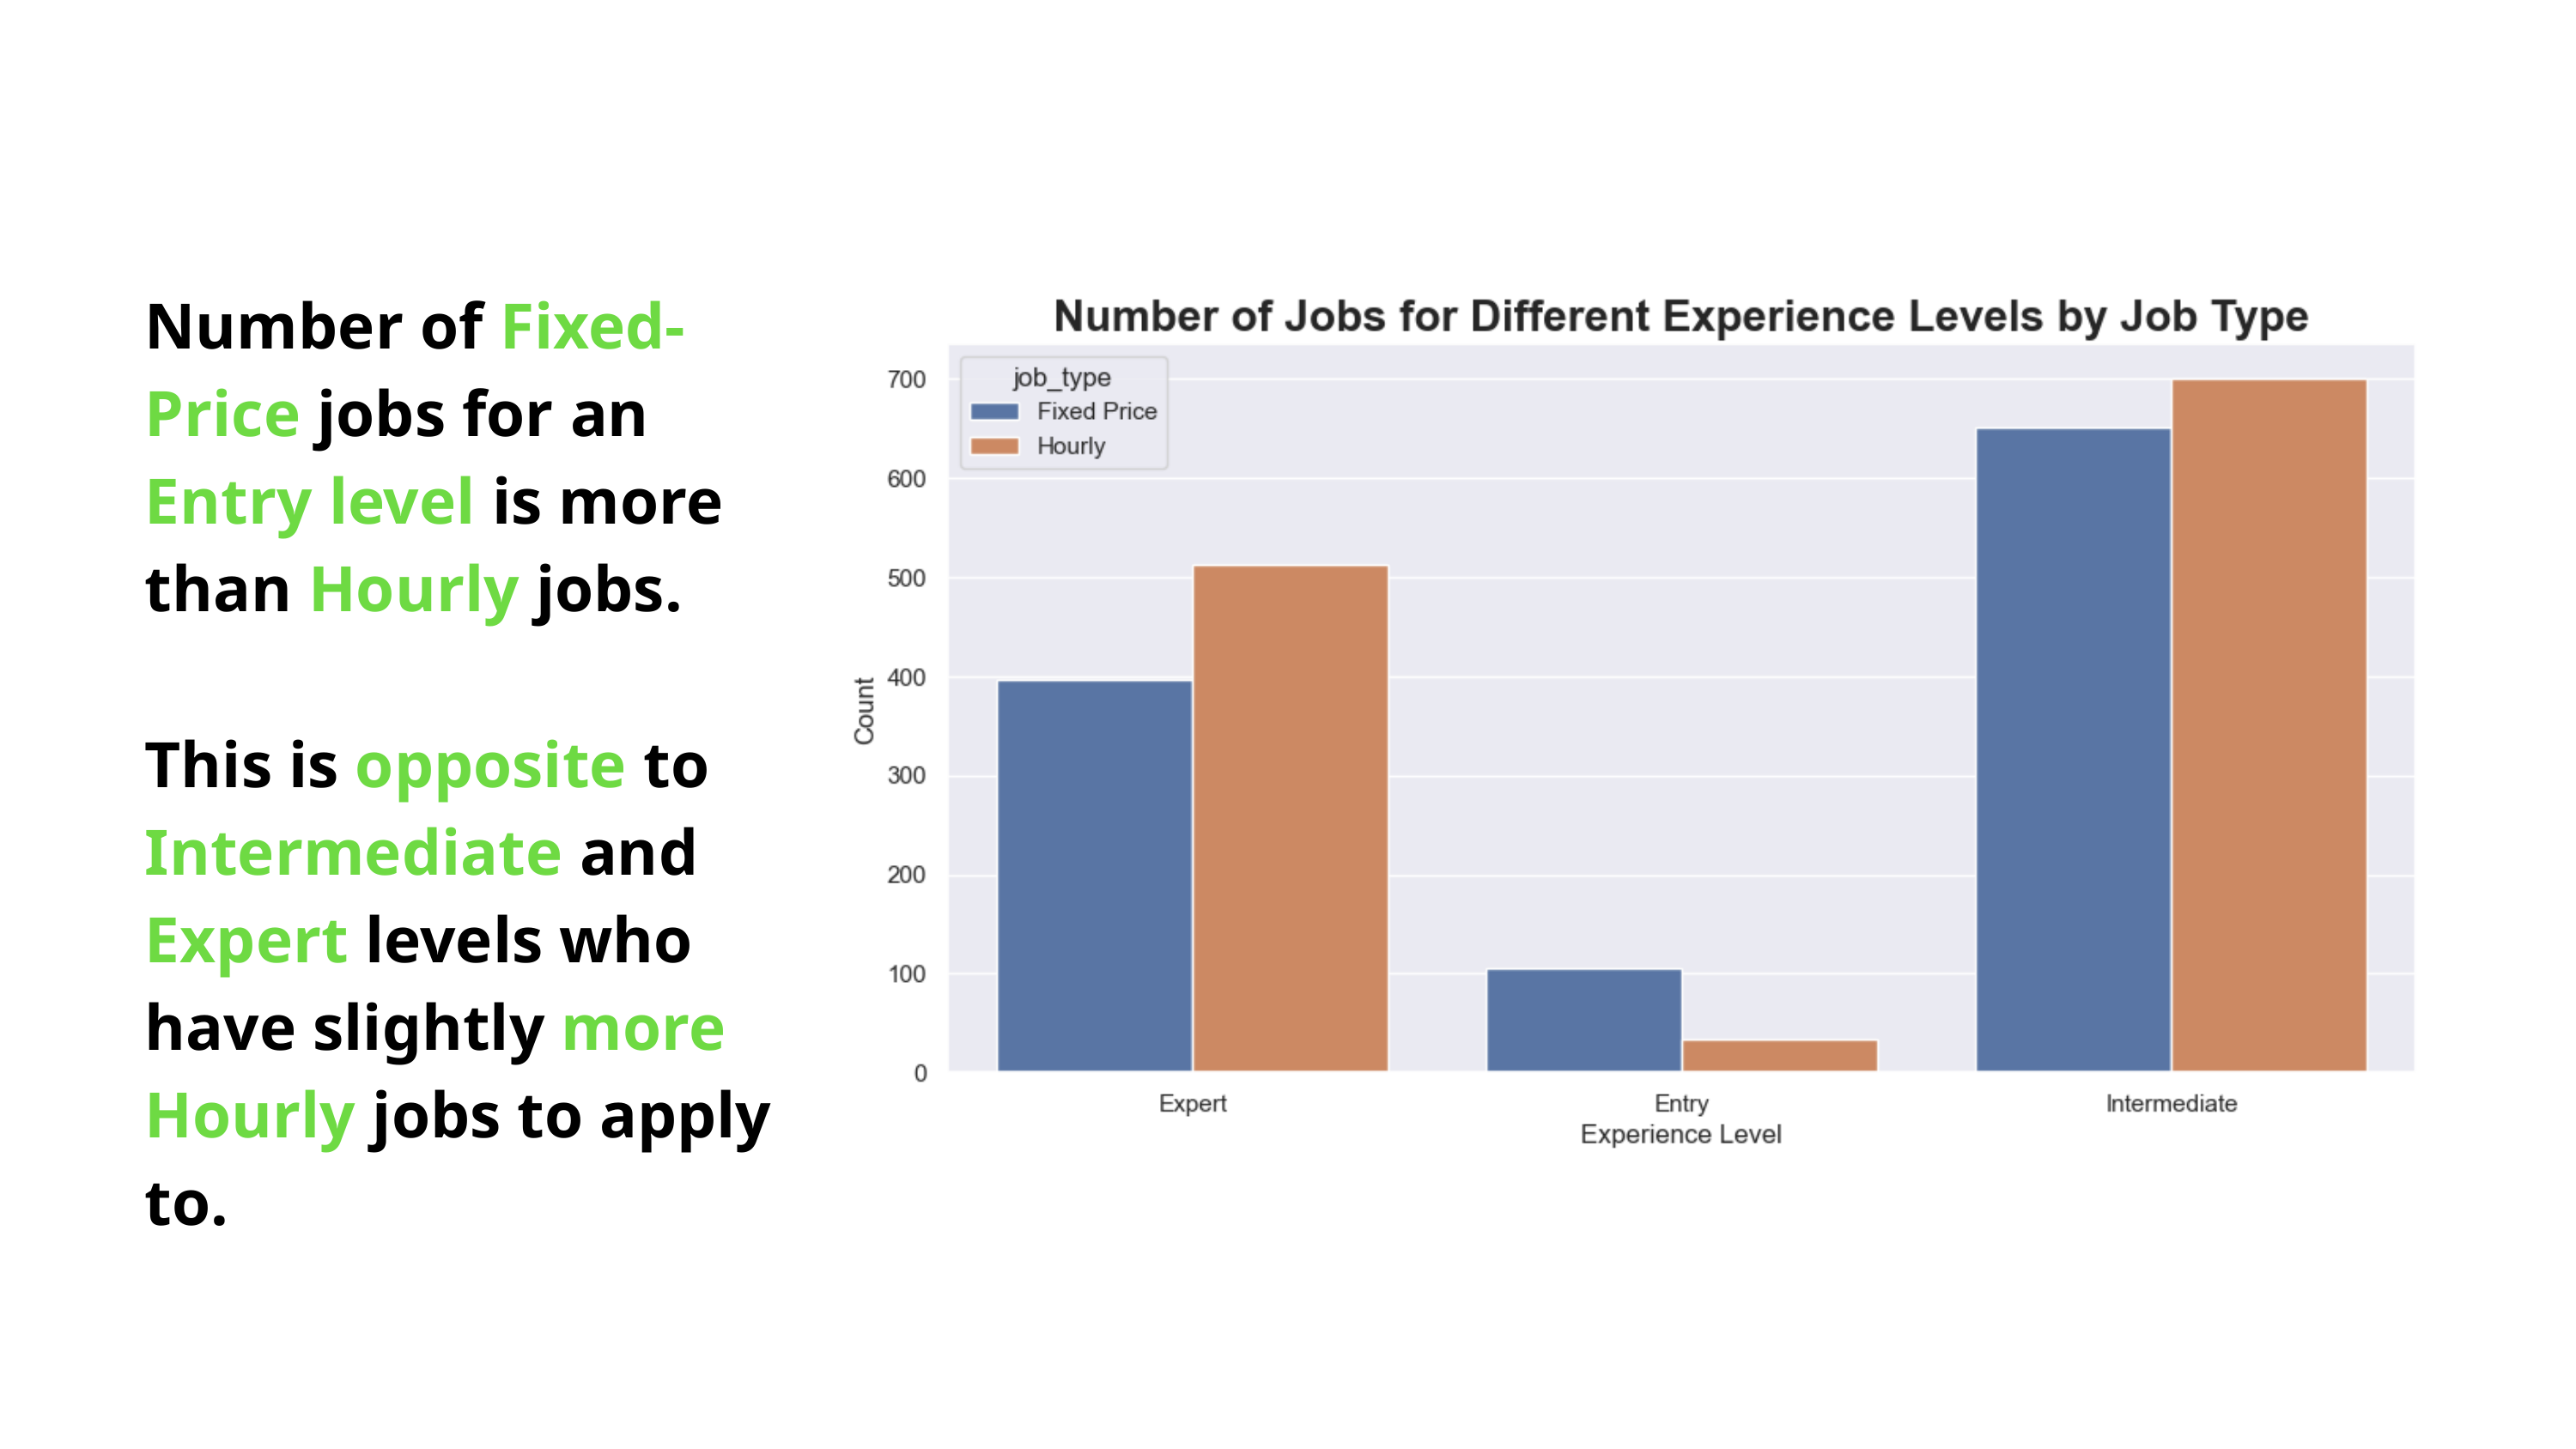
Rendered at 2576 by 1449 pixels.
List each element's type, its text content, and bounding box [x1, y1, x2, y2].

text_box Number of Fixed-Price jobs for an Entry level is more than Hourly jobs. This is opposite to Intermediate and Expert levels who have slightly more Hourly jobs to apply to. [144, 274, 817, 1239]
text_box [839, 284, 2432, 1164]
